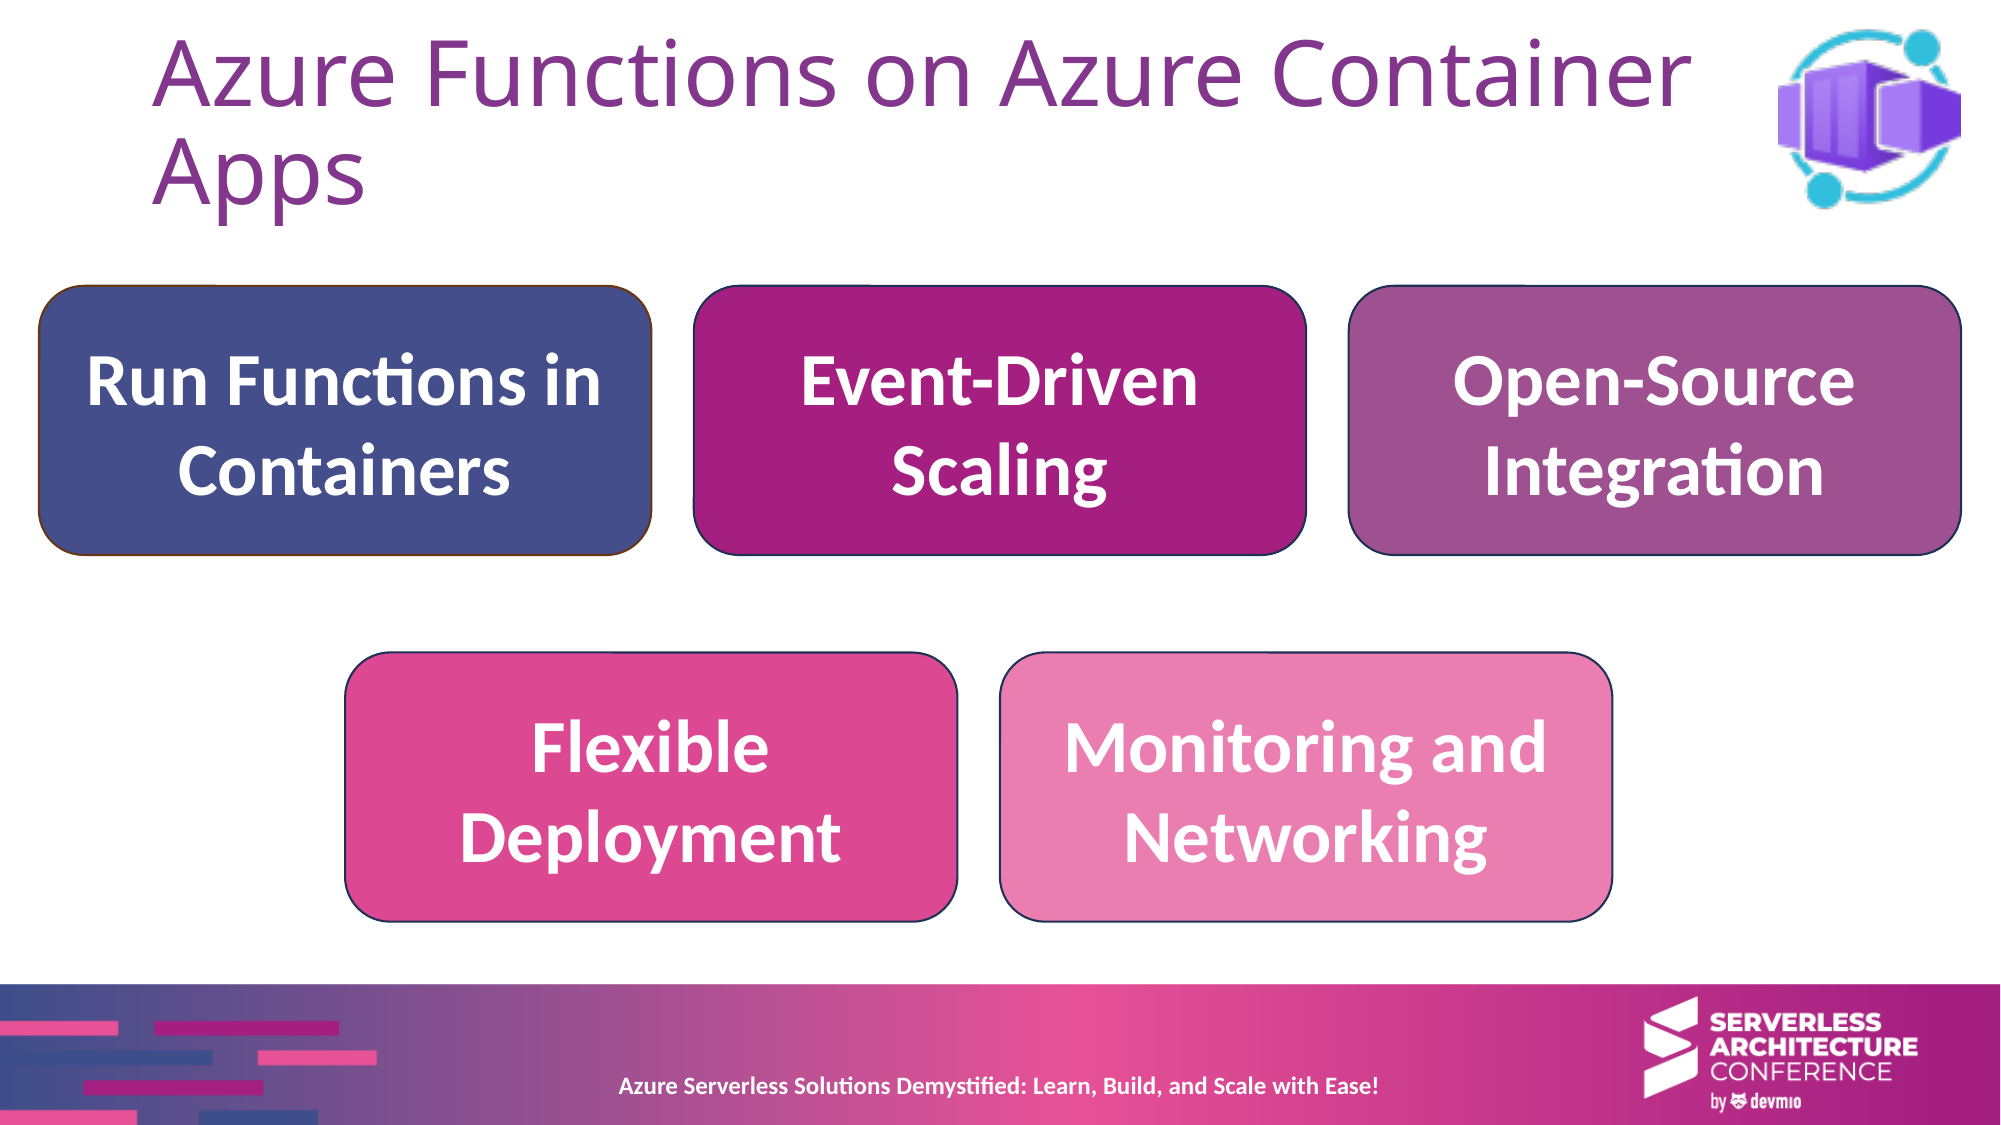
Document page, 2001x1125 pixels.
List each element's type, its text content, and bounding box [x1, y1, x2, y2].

text_box Run Functions in Containers [37, 284, 653, 557]
text_box Open-Source Integration [1347, 284, 1963, 557]
picture [0, 0, 2001, 1125]
title Azure Functions on Azure Container Apps [137, 17, 1863, 235]
text_box Event-Driven Scaling [692, 284, 1308, 557]
text_box Monitoring and Networking [998, 651, 1614, 923]
text_box Flexible Deployment [344, 651, 959, 923]
